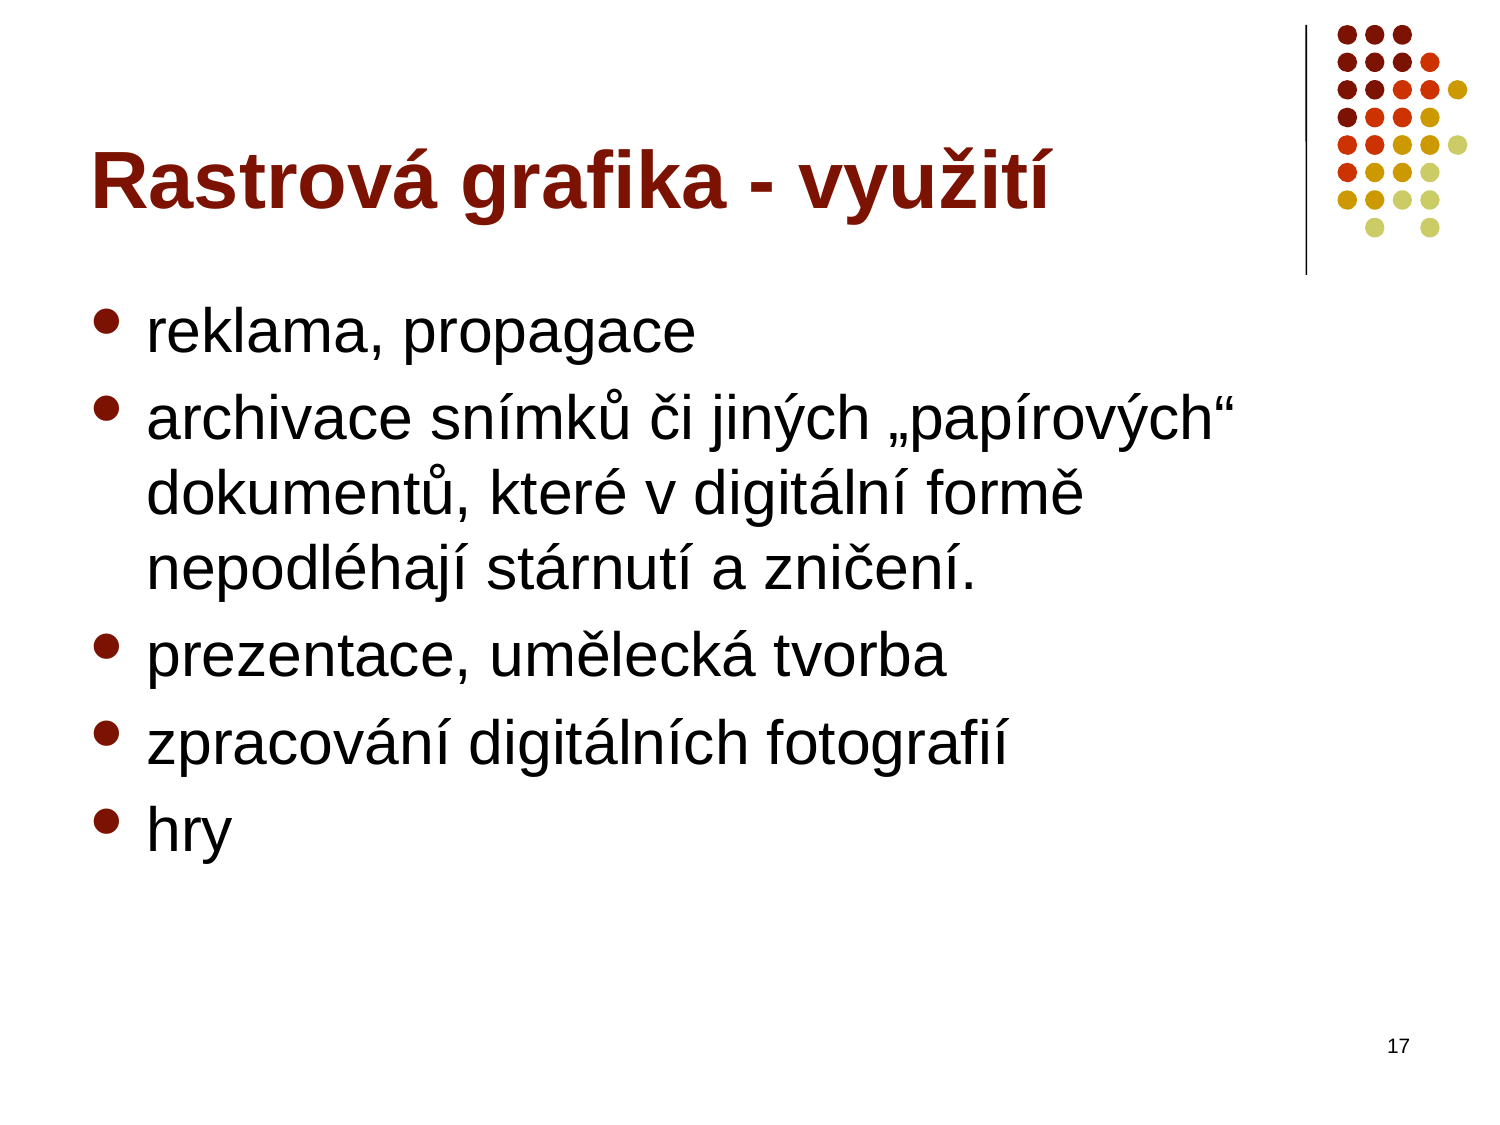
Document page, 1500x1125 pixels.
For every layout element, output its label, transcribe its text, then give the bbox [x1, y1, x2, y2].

title Rastrová grafika - využití [75, 20, 1313, 233]
list reklama, propagace archivace snímků či jiných „papírových“ dokumentů, které v digitální formě nepodléhají stárnutí a zničení. prezentace, umělecká tvorba zpracování digitálních fotografií hry [75, 282, 1425, 1006]
slide_number 17 [1074, 1025, 1425, 1100]
